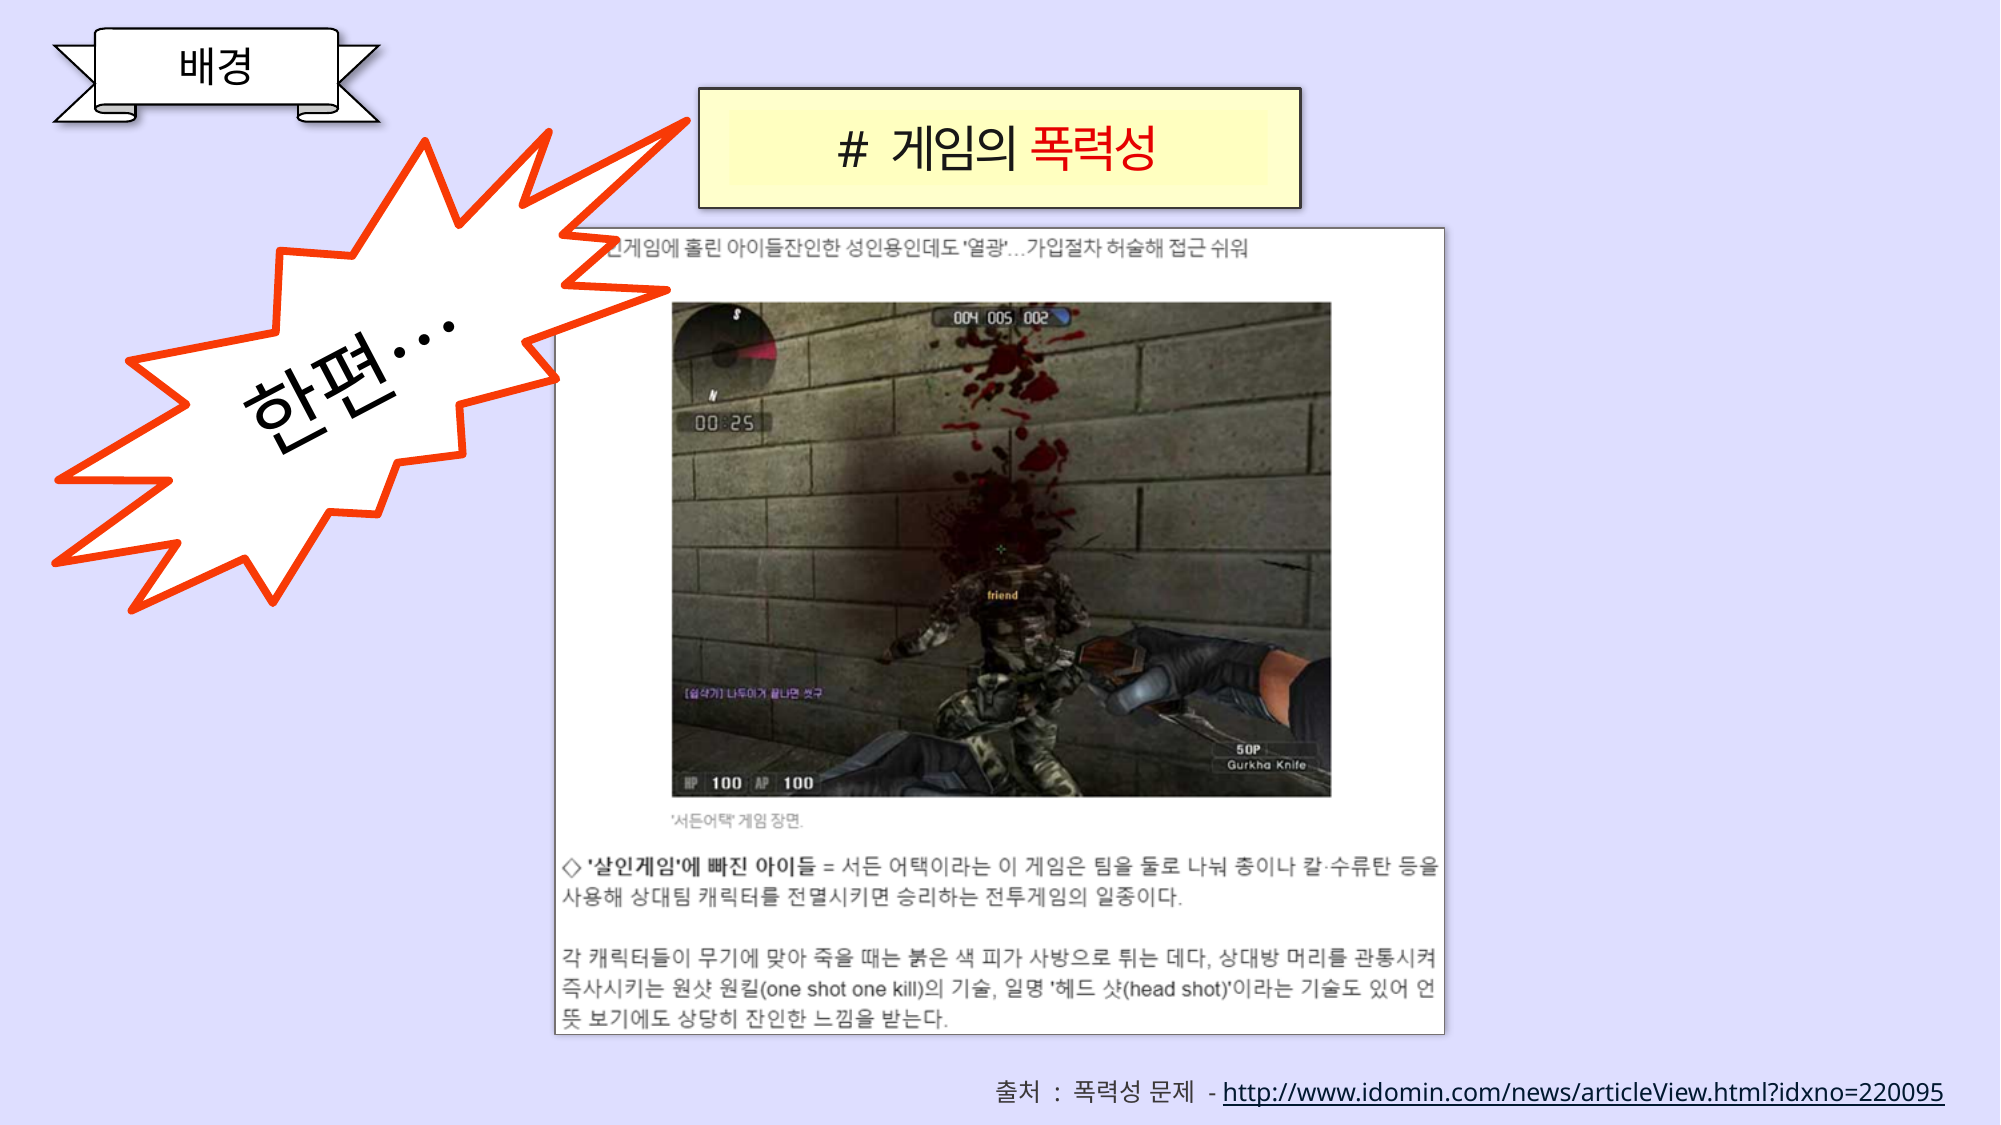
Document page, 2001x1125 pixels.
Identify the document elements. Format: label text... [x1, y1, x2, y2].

text_box 출처 : 폭력성 문제 - http://www.idomin.com/news/articleView.html?idxno=220095 [980, 1069, 1961, 1119]
text_box [51, 27, 382, 123]
text_box 배경 [132, 31, 301, 102]
text_box # 게임의 폭력성 [729, 110, 1268, 186]
text_box 한편… [54, 119, 688, 612]
picture [555, 228, 1444, 1034]
text_box [698, 87, 1302, 209]
